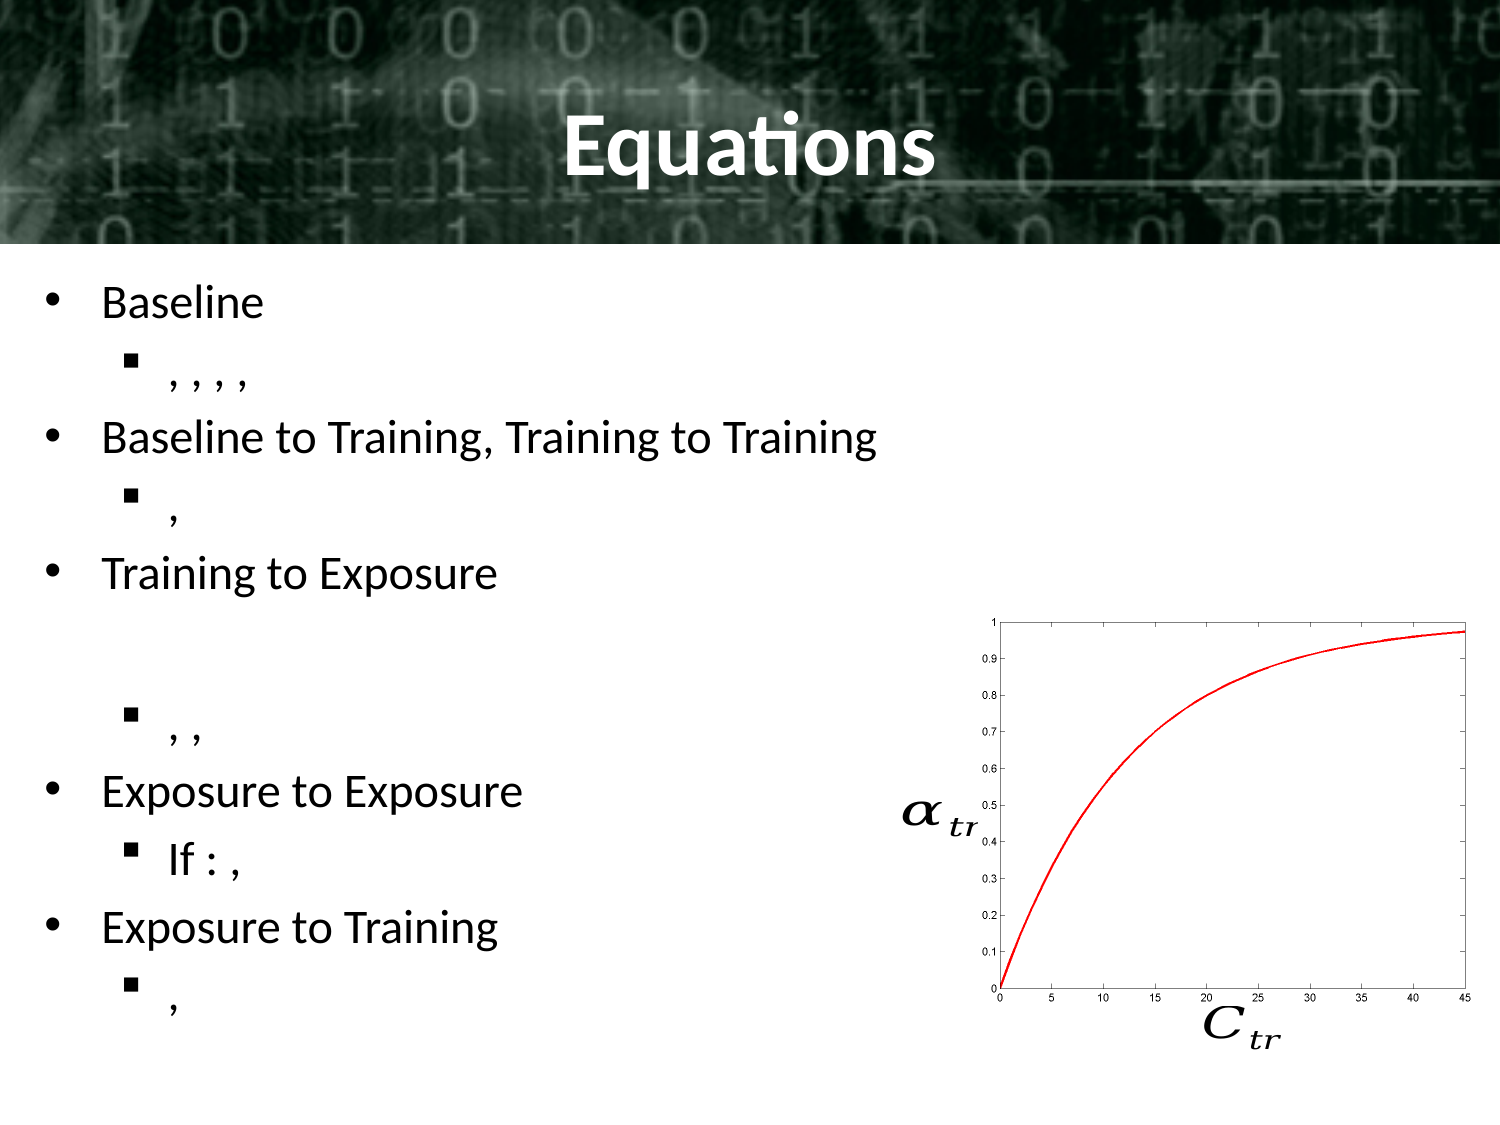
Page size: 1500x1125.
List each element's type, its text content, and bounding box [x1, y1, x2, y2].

title Equations [75, 45, 1425, 233]
picture [0, 0, 1500, 244]
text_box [899, 615, 1475, 1056]
